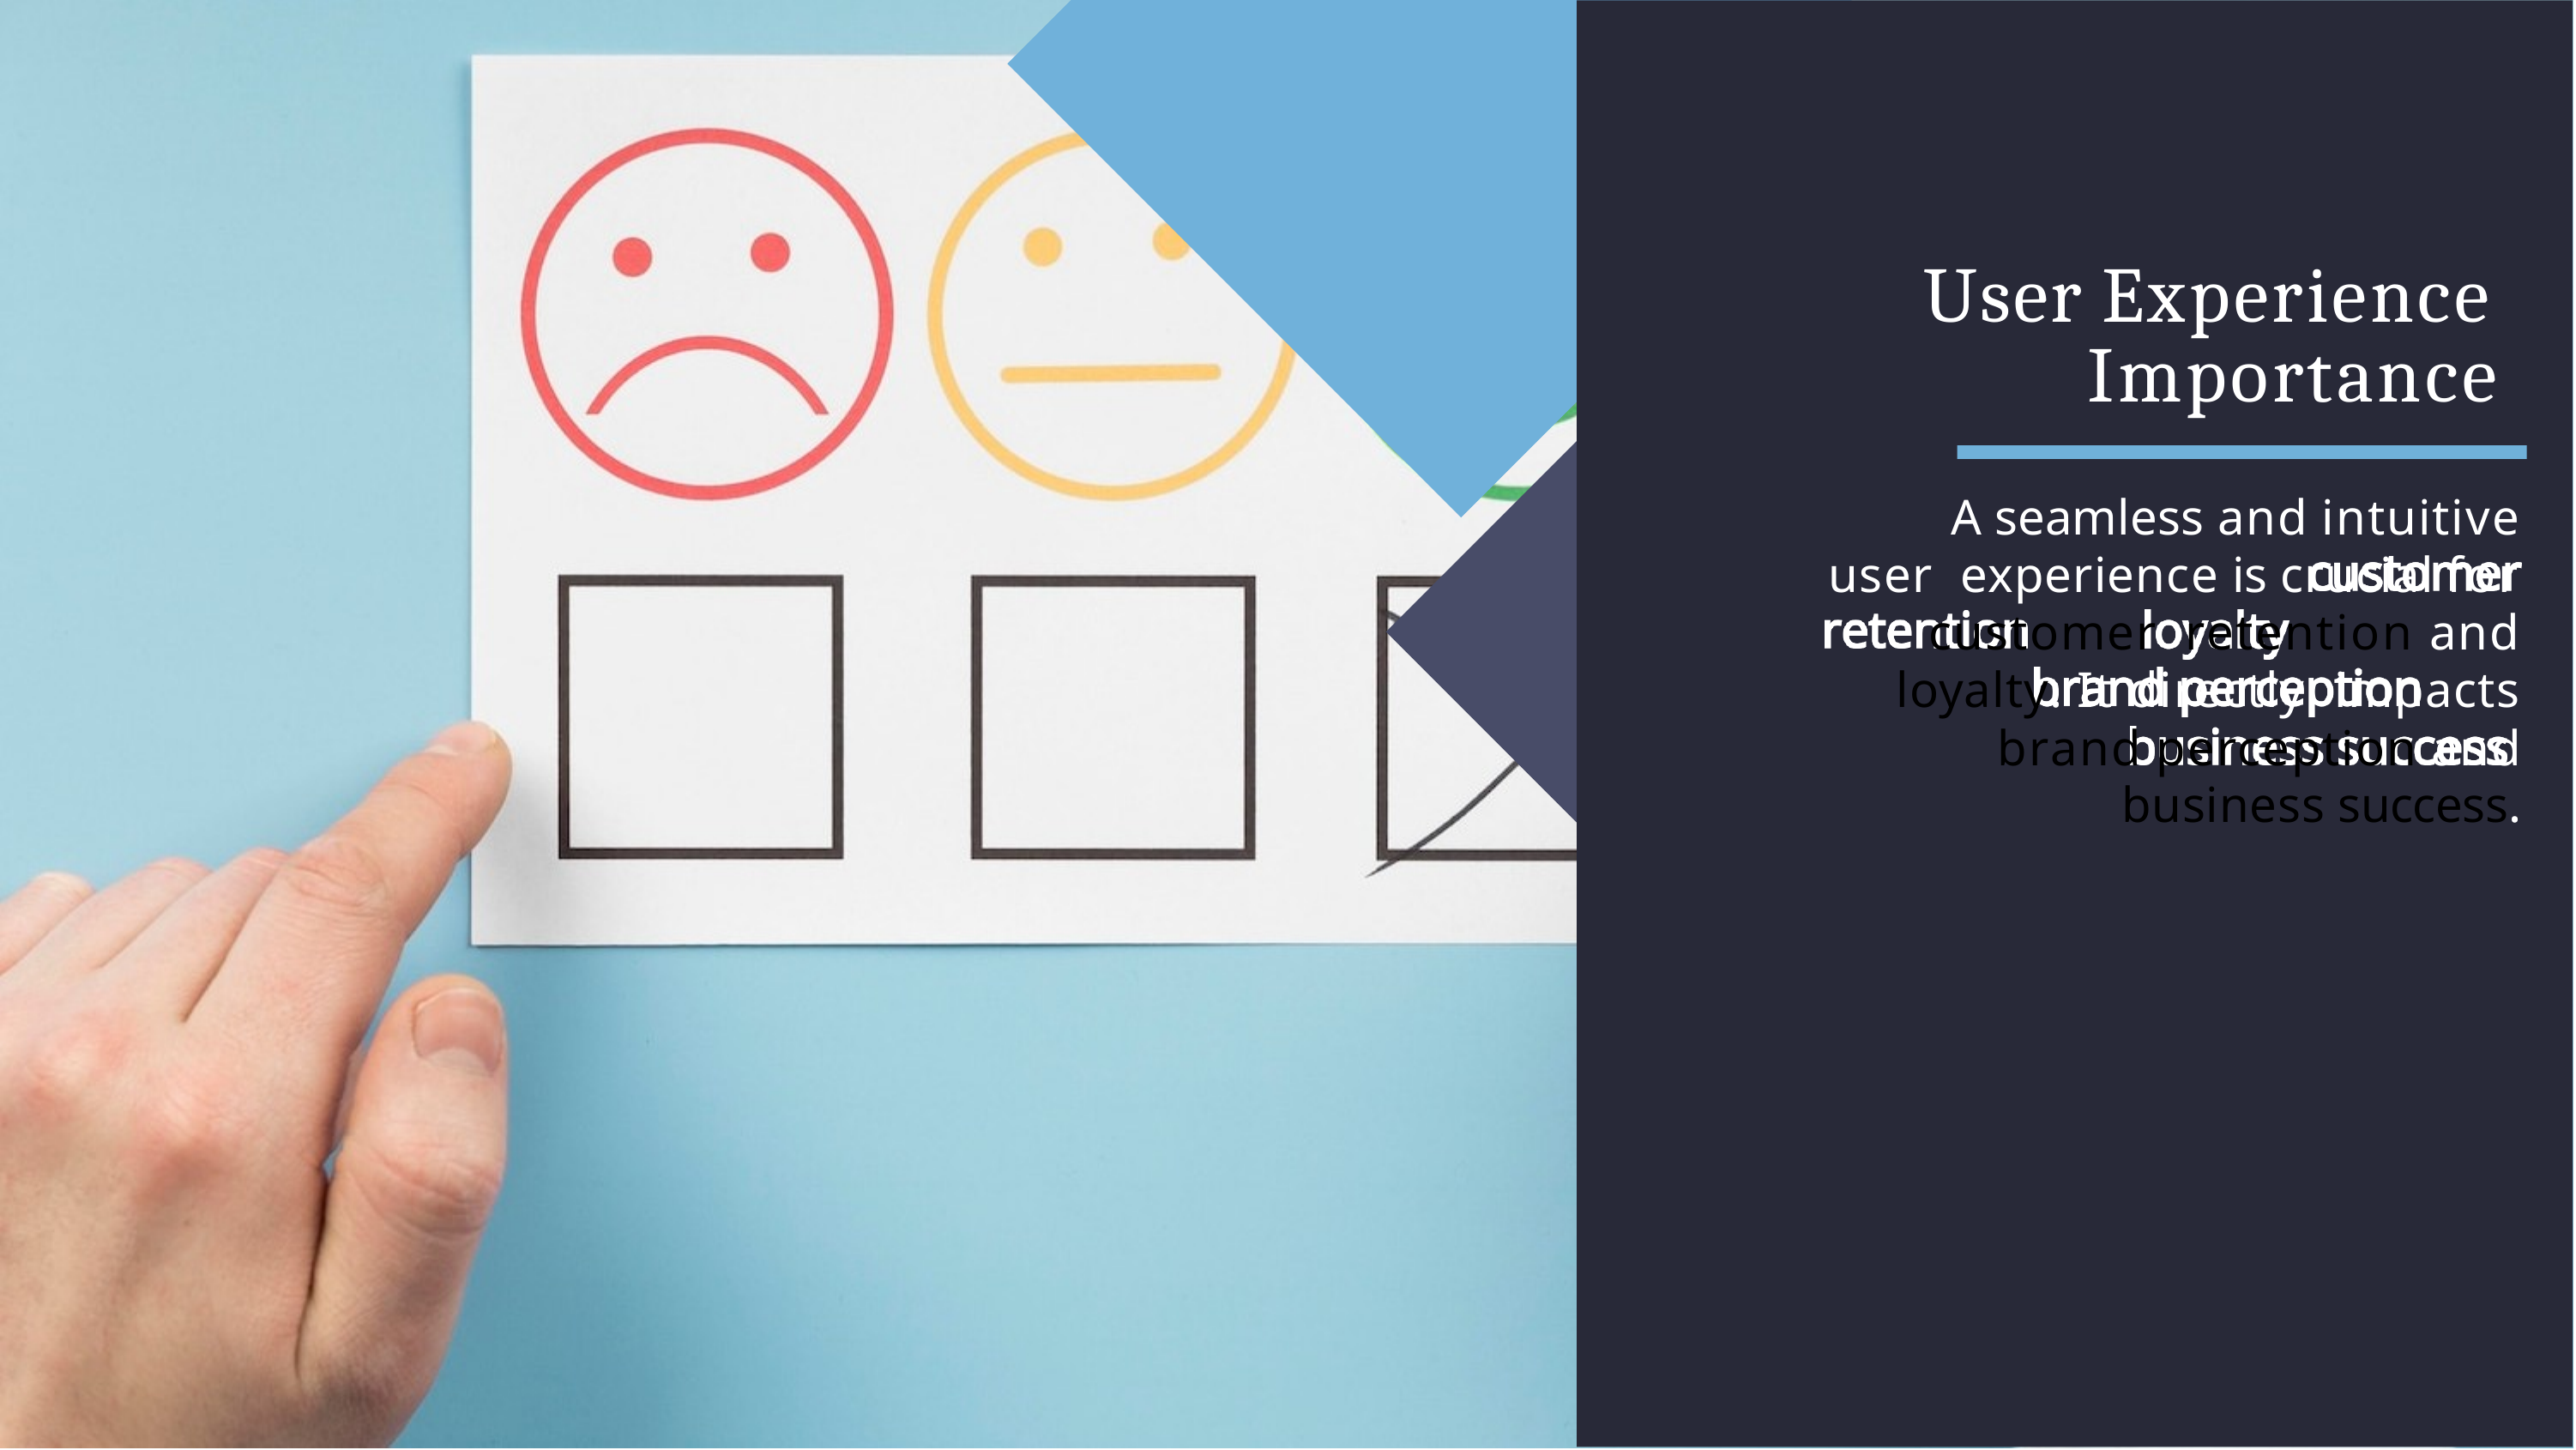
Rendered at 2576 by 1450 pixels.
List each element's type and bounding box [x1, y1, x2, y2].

text_box [1825, 556, 2522, 765]
text_box [0, 0, 2573, 1448]
